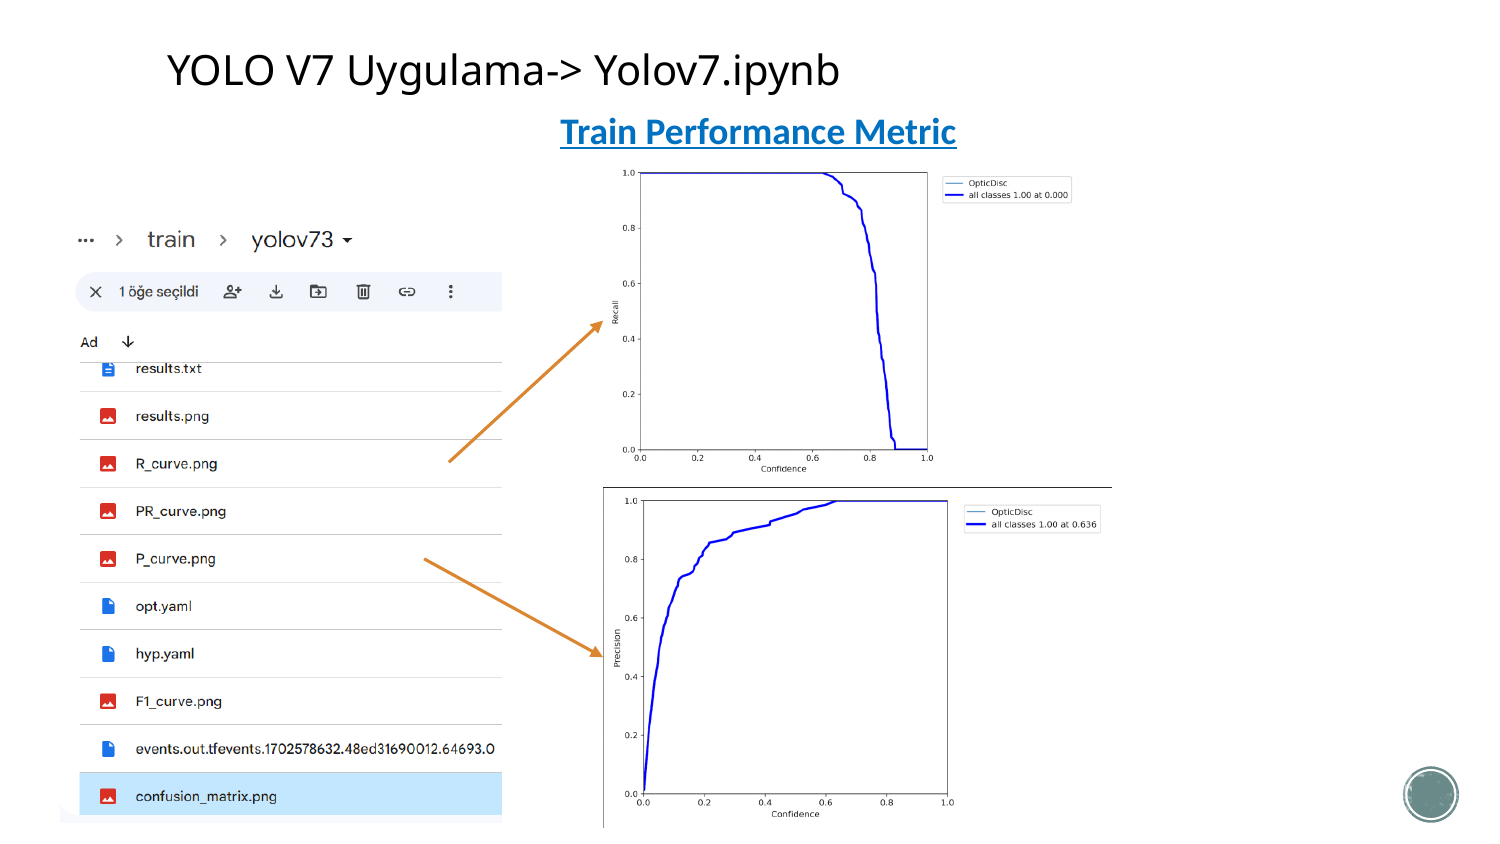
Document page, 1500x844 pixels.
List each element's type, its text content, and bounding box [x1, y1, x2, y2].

picture [603, 161, 1082, 481]
title YOLO V7 Uygulama-> Yolov7.ipynb [152, 0, 1338, 99]
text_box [426, 561, 602, 656]
text_box Train Performance Metric [32, 99, 1485, 833]
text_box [451, 322, 602, 461]
picture [60, 220, 502, 823]
picture [603, 487, 1112, 828]
